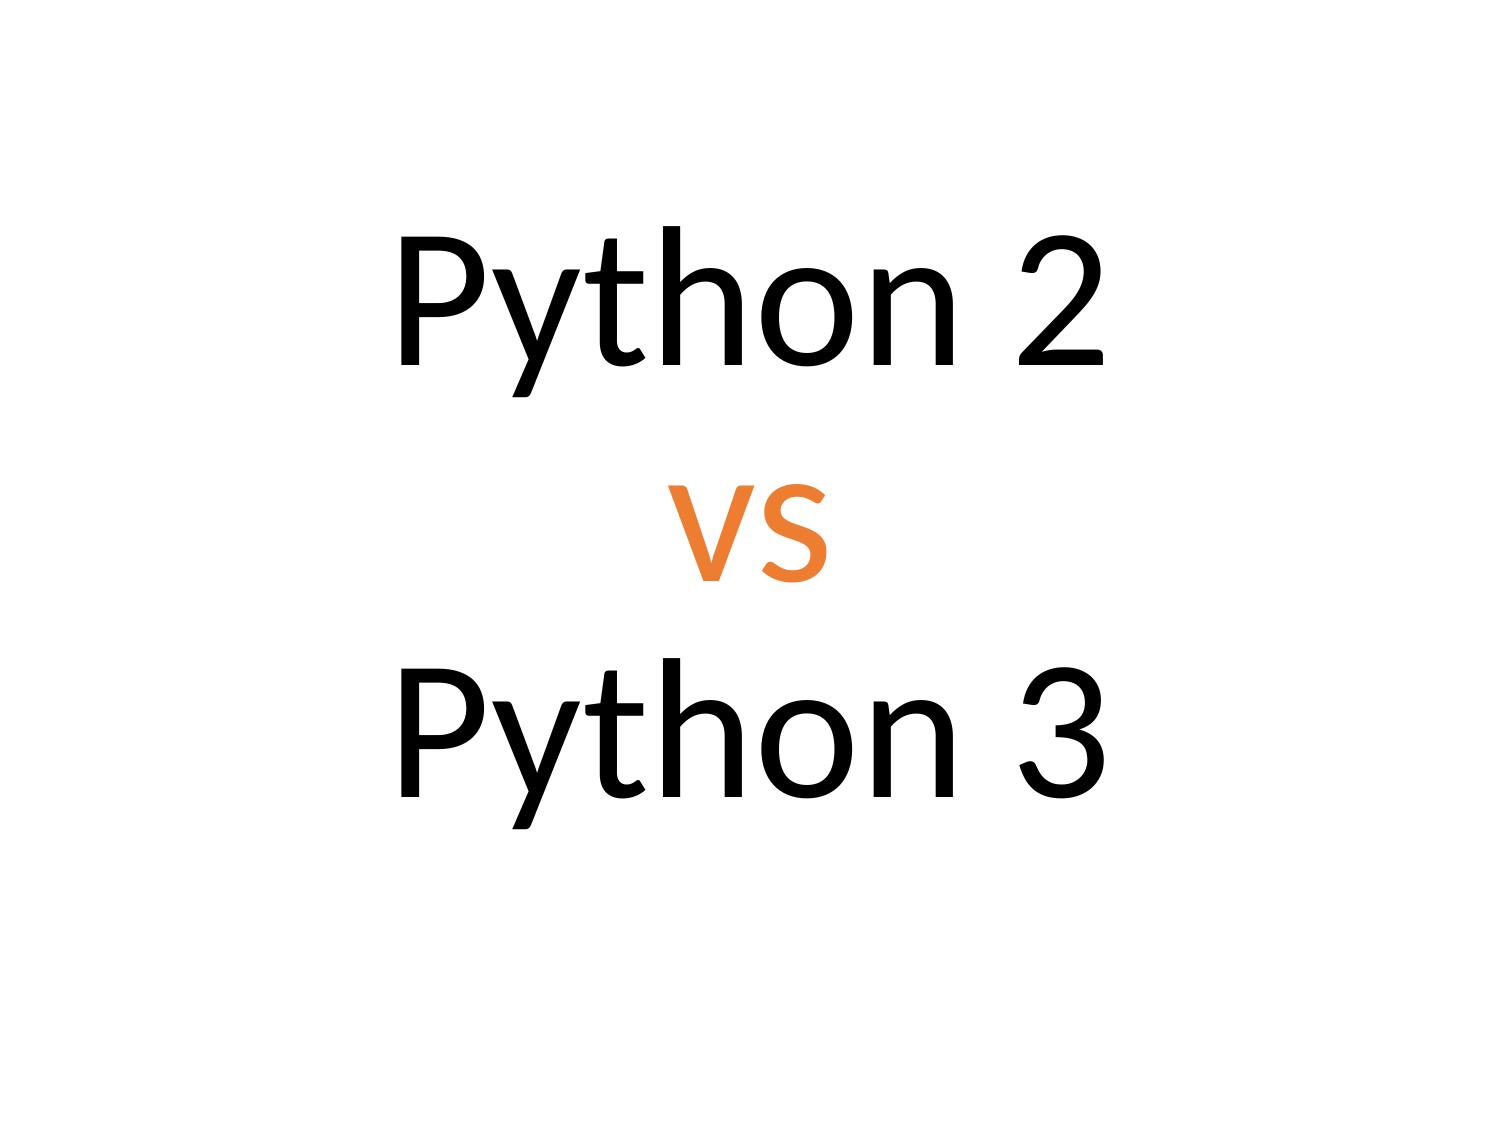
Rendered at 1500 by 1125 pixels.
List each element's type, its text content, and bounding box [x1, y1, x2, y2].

title Python 2 vs Python 3 [102, 63, 1398, 969]
